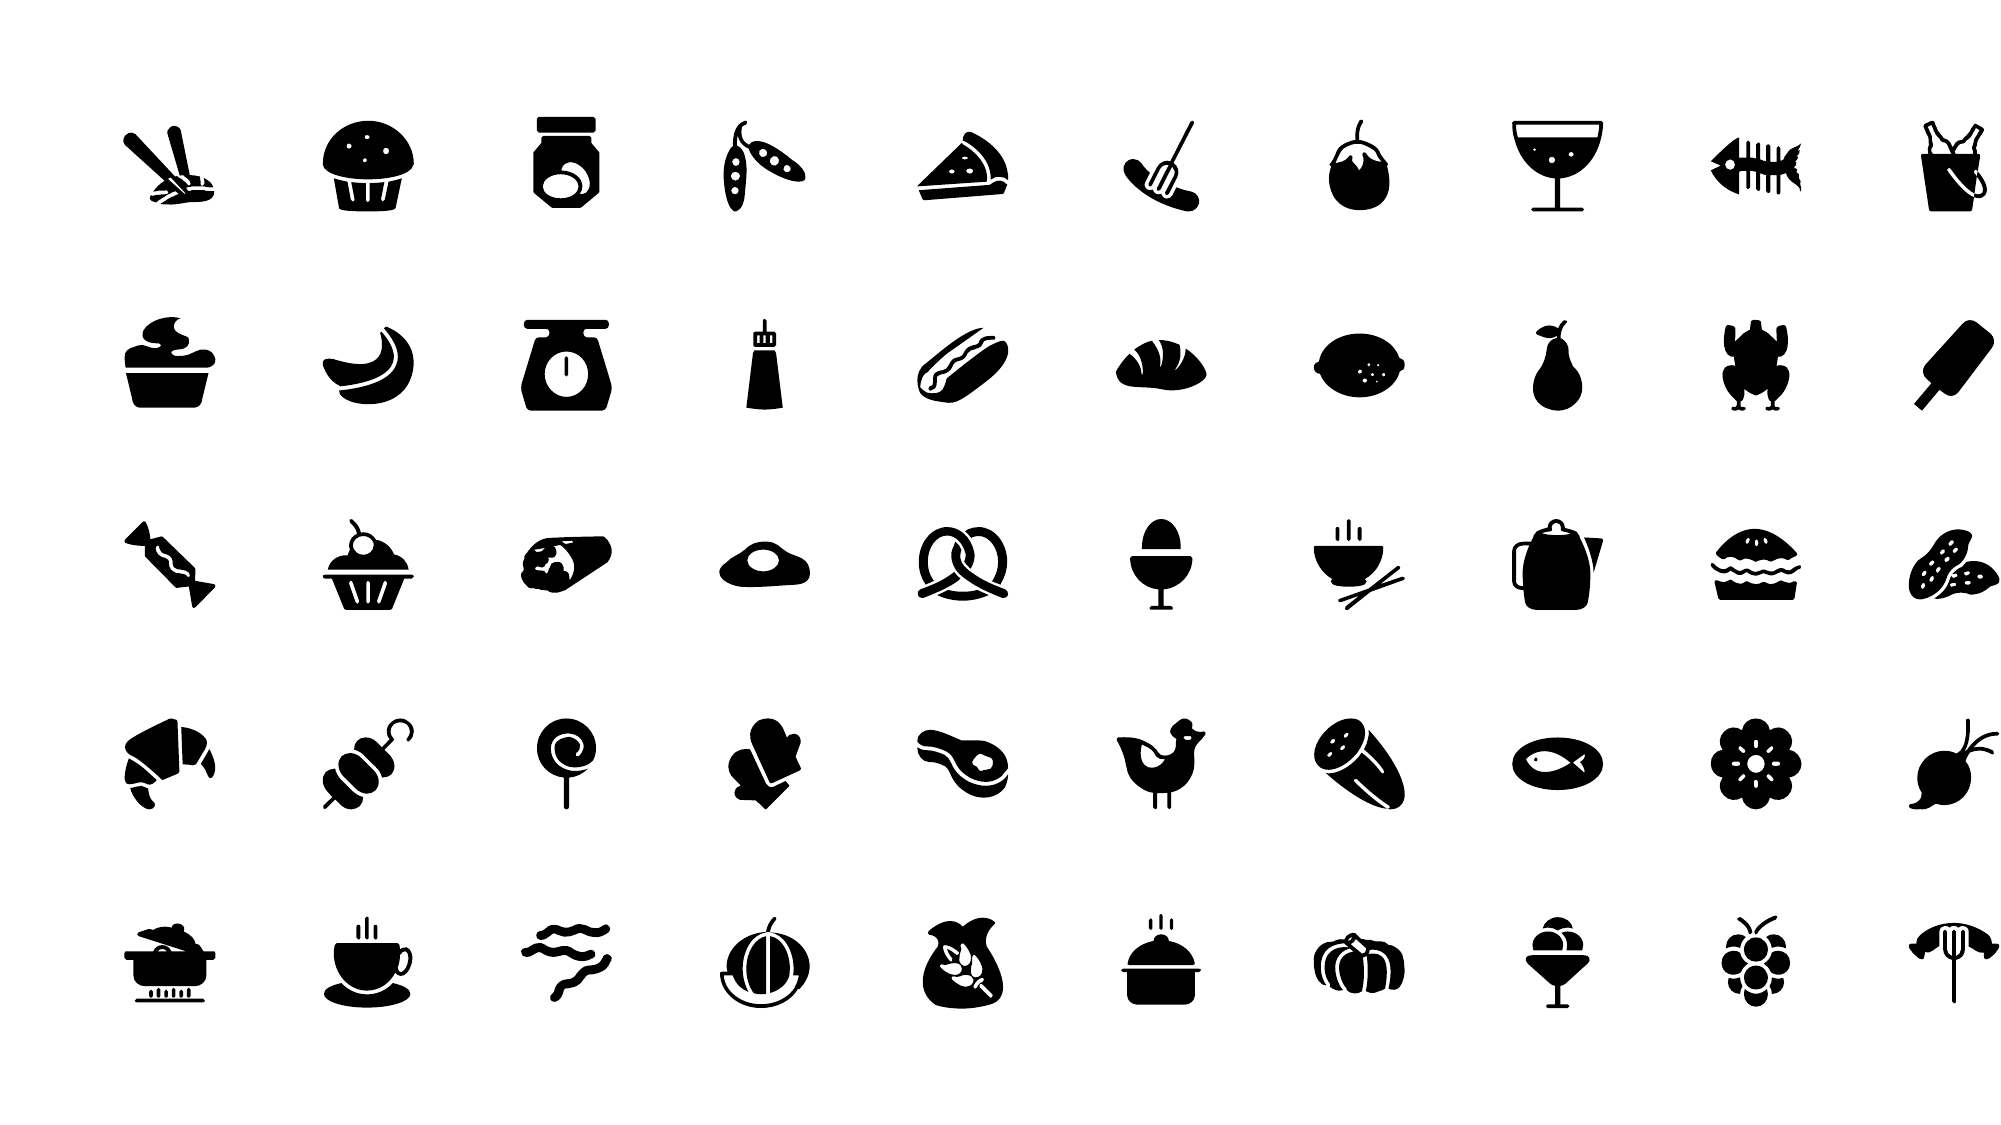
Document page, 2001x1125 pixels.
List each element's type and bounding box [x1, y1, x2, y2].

text_box [122, 116, 2000, 1009]
